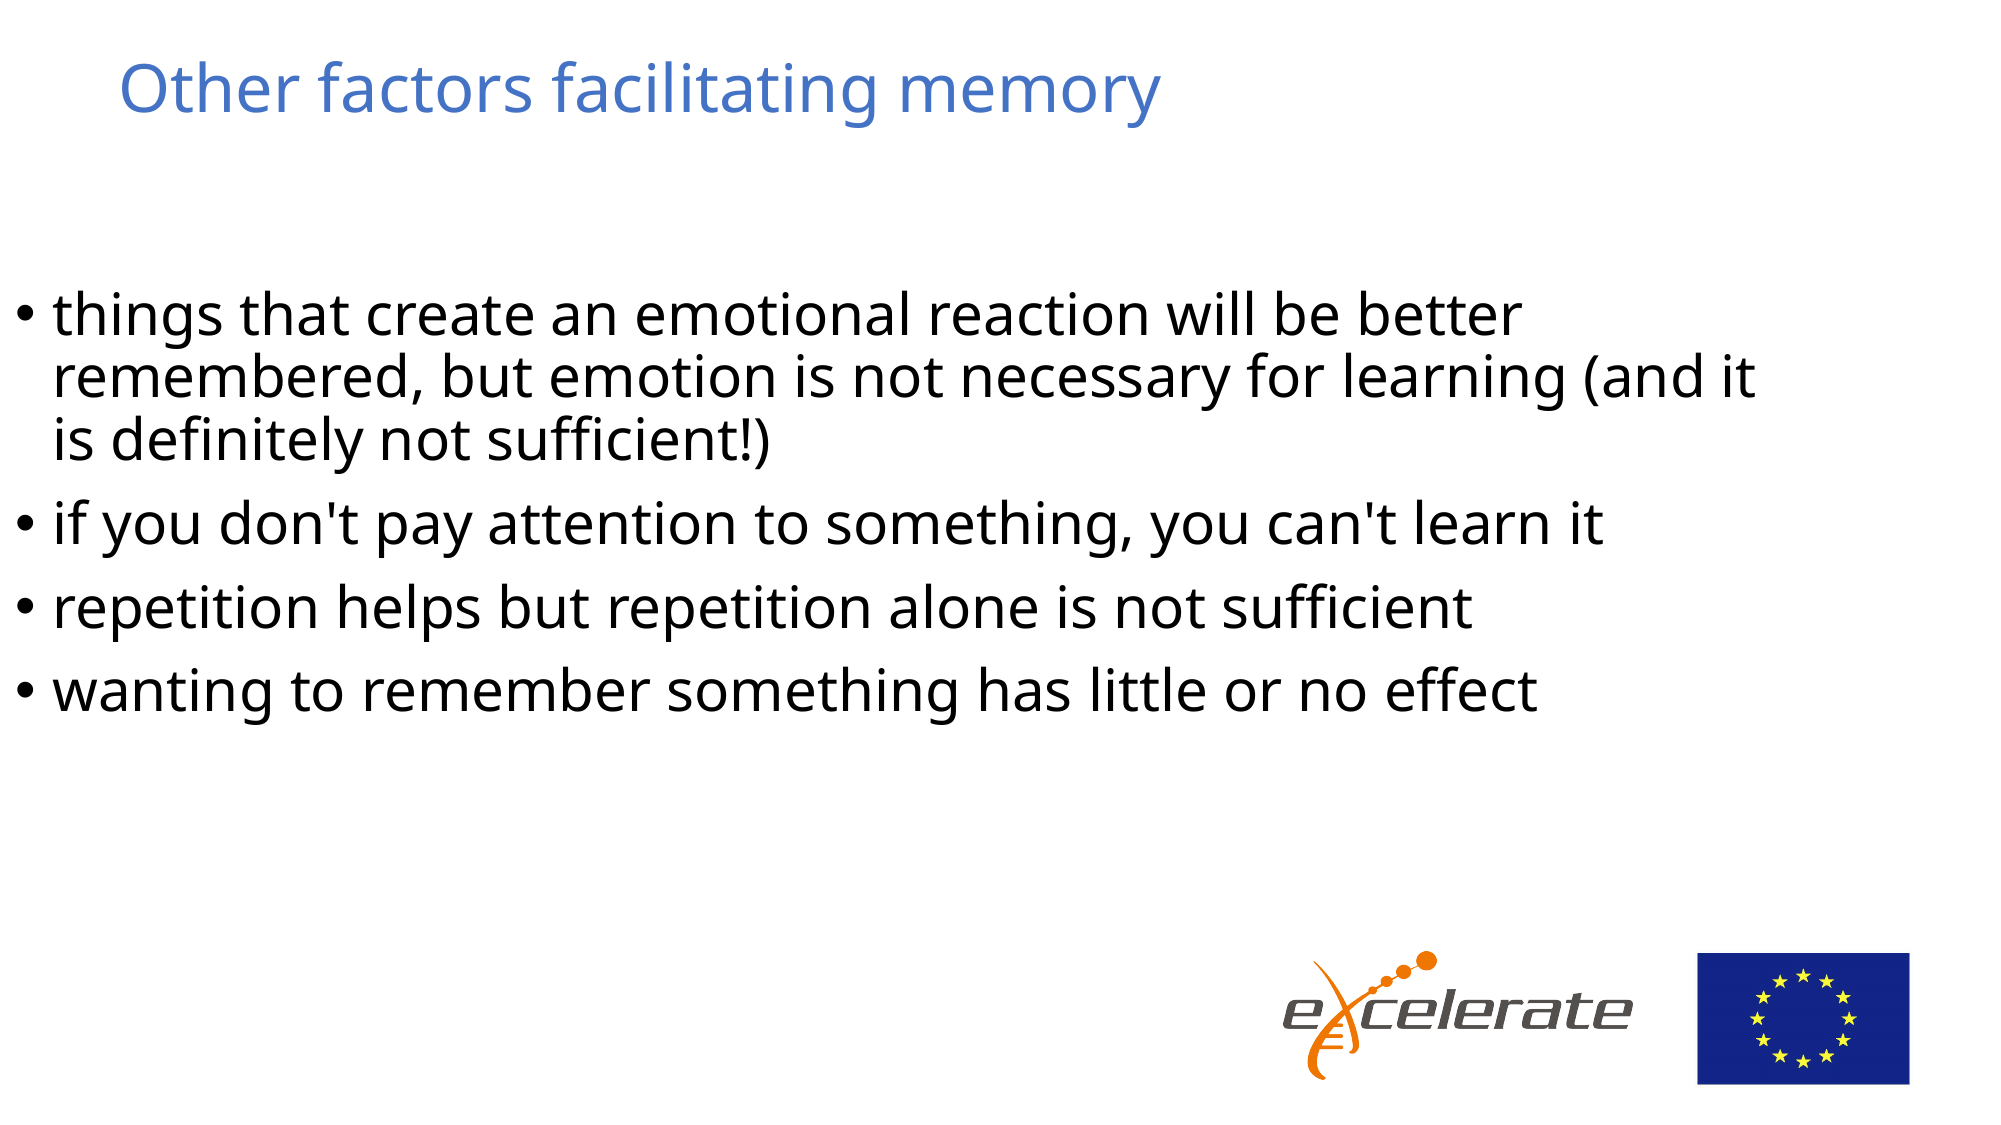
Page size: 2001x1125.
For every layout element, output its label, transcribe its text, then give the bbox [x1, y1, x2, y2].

picture [1283, 992, 1633, 1080]
list things that create an emotional reaction will be better remembered, but emotion is not necessary for learning (and it is definitely not sufficient!) if you don't pay attention to something, you can't learn it repetition helps but repetition alone is not sufficient wanting to remember something has little or no effect thinking about meaning is good for memory practice makes learning long lasting spaced practice is of great benefit for memory [0, 277, 1828, 992]
picture [1693, 949, 1913, 1088]
title Other factors facilitating memory [118, 54, 1902, 138]
